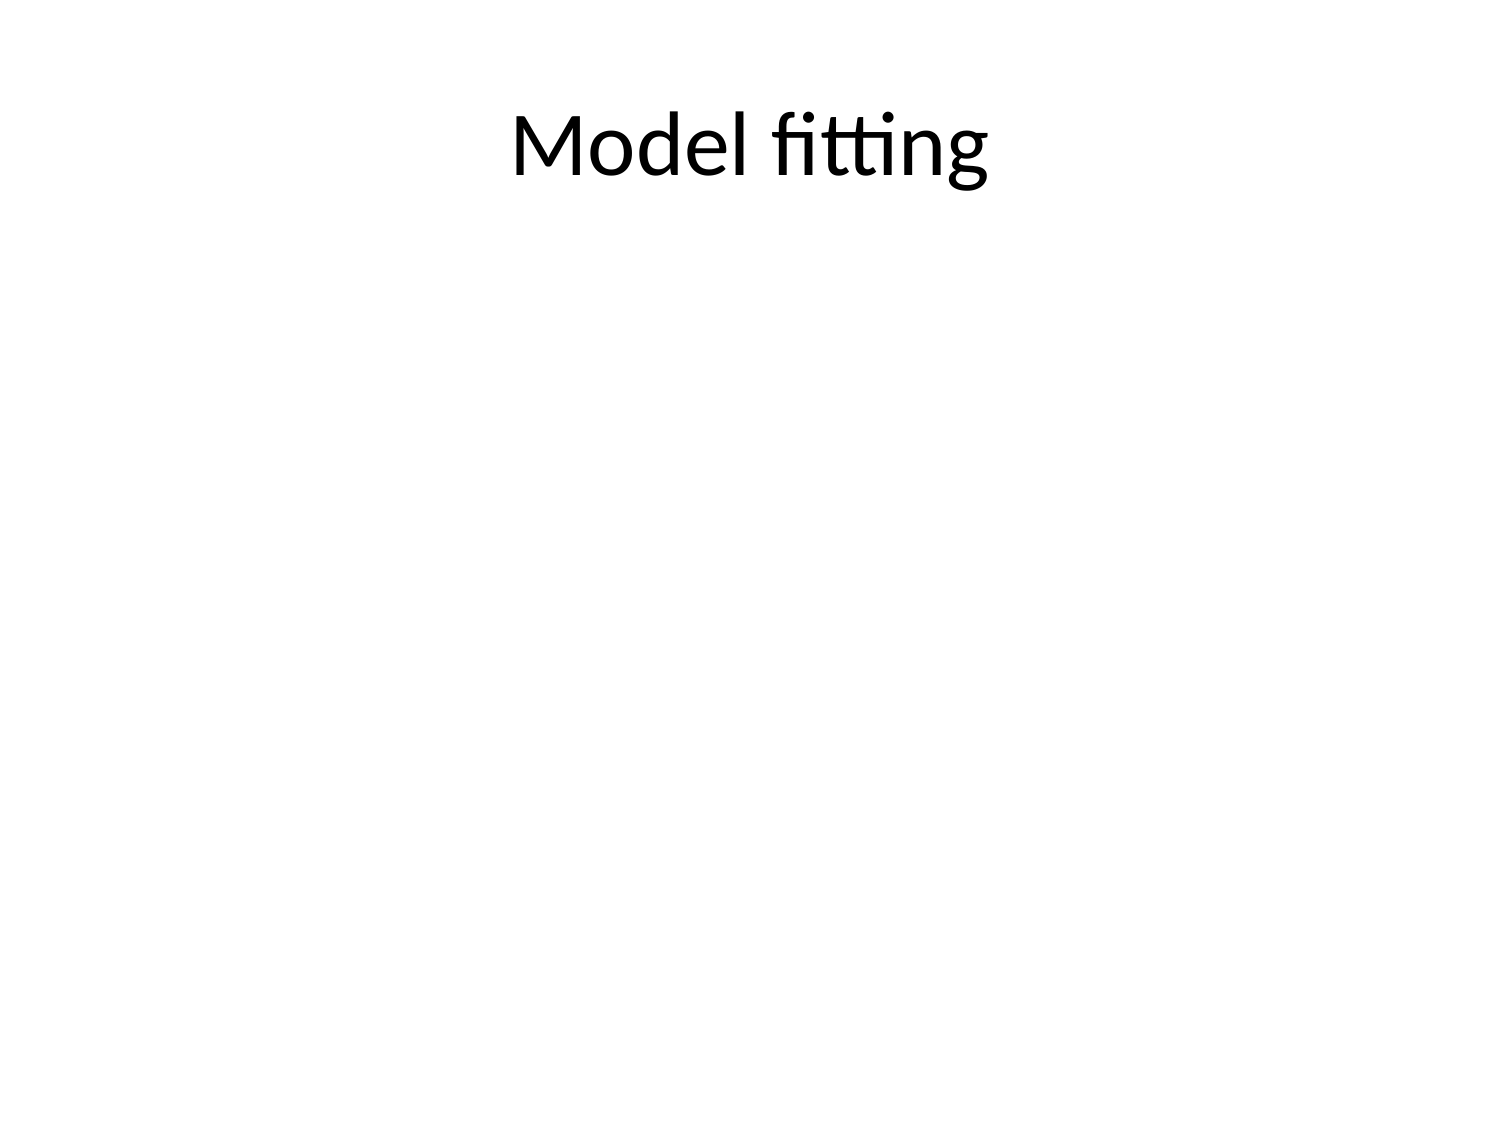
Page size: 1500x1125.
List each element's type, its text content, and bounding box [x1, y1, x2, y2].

title Model fitting [75, 45, 1425, 233]
